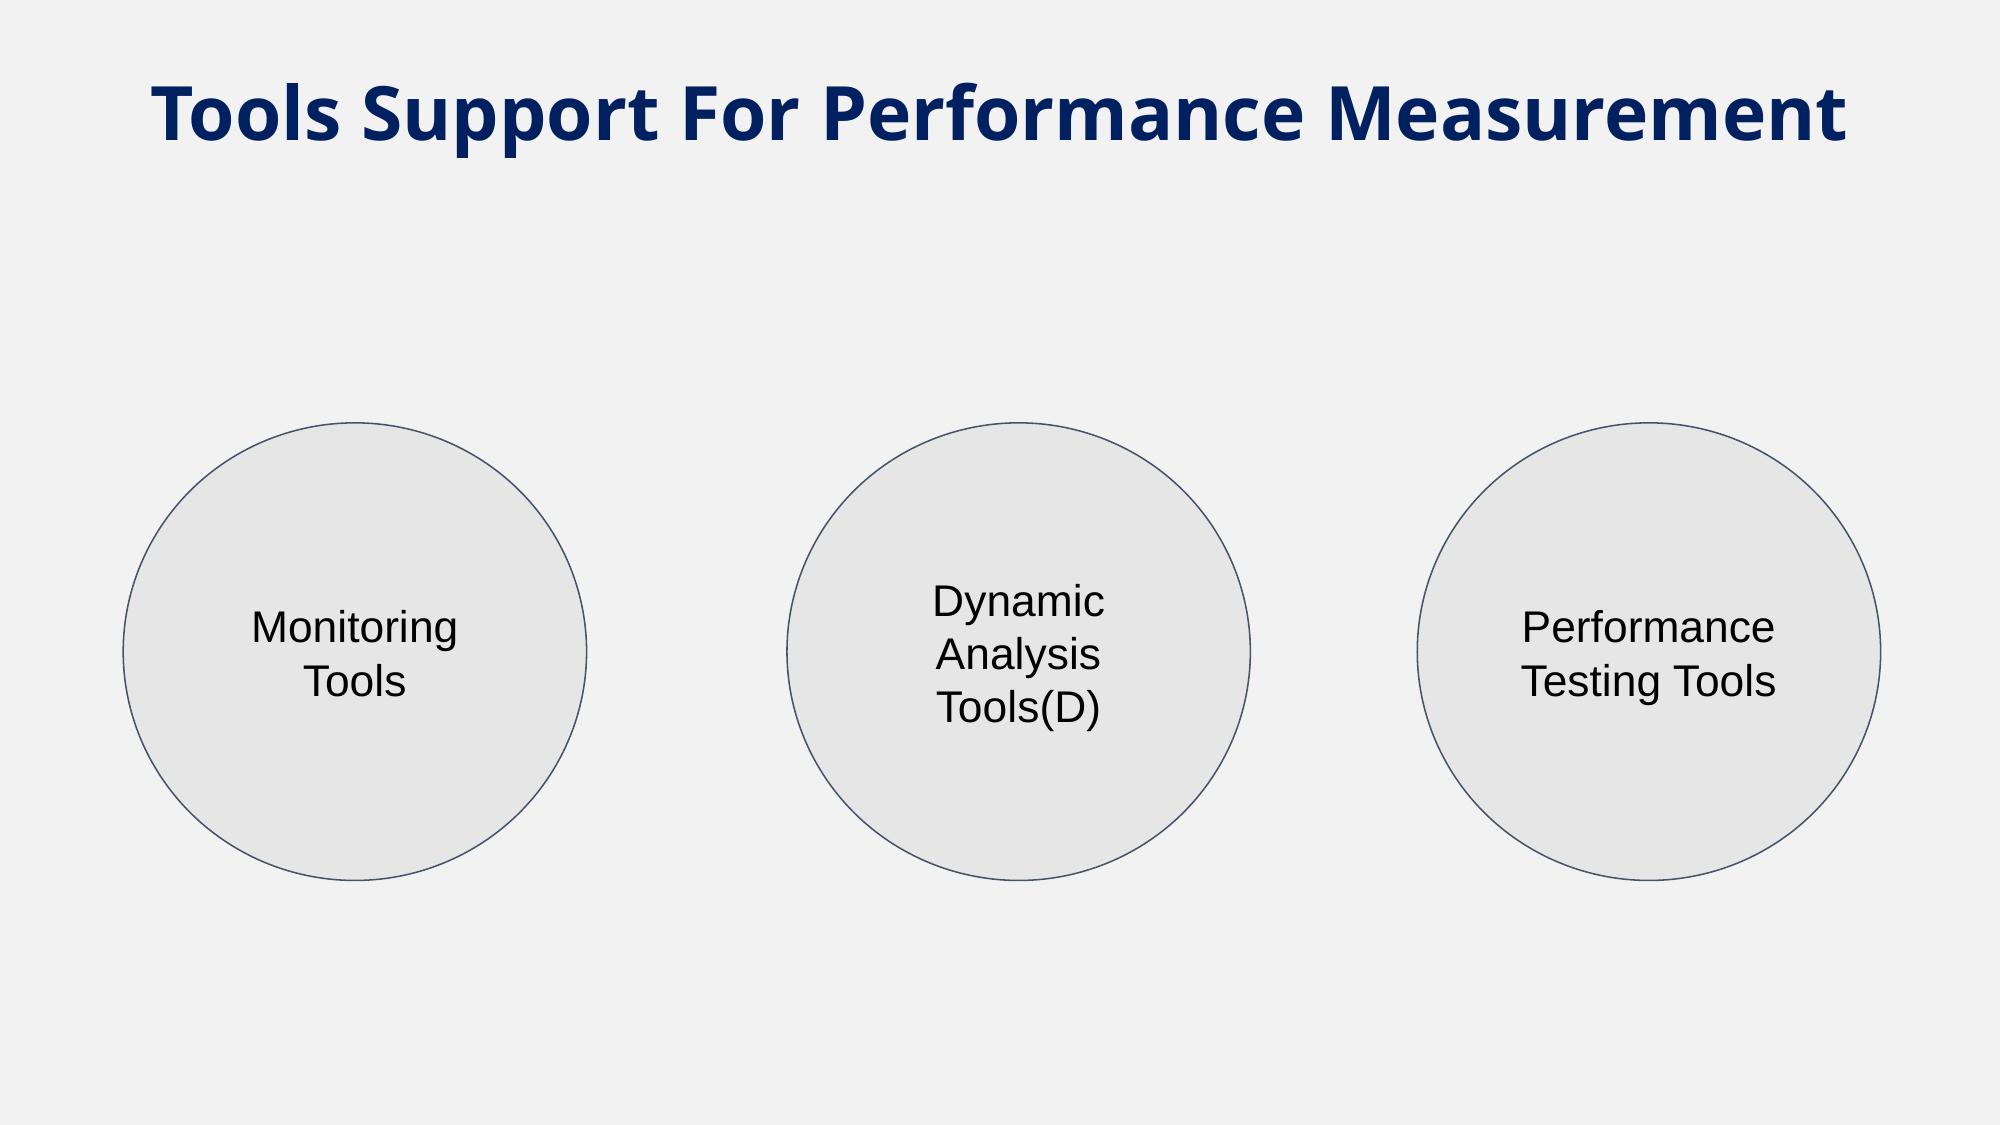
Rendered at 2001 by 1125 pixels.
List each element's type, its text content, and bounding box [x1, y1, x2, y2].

text_box Performance Testing Tools [1417, 422, 1881, 881]
title Tools Support For Performance Measurement [68, 55, 1932, 181]
text_box Dynamic Analysis Tools(D) [786, 422, 1251, 881]
text_box Monitoring Tools [123, 422, 587, 881]
